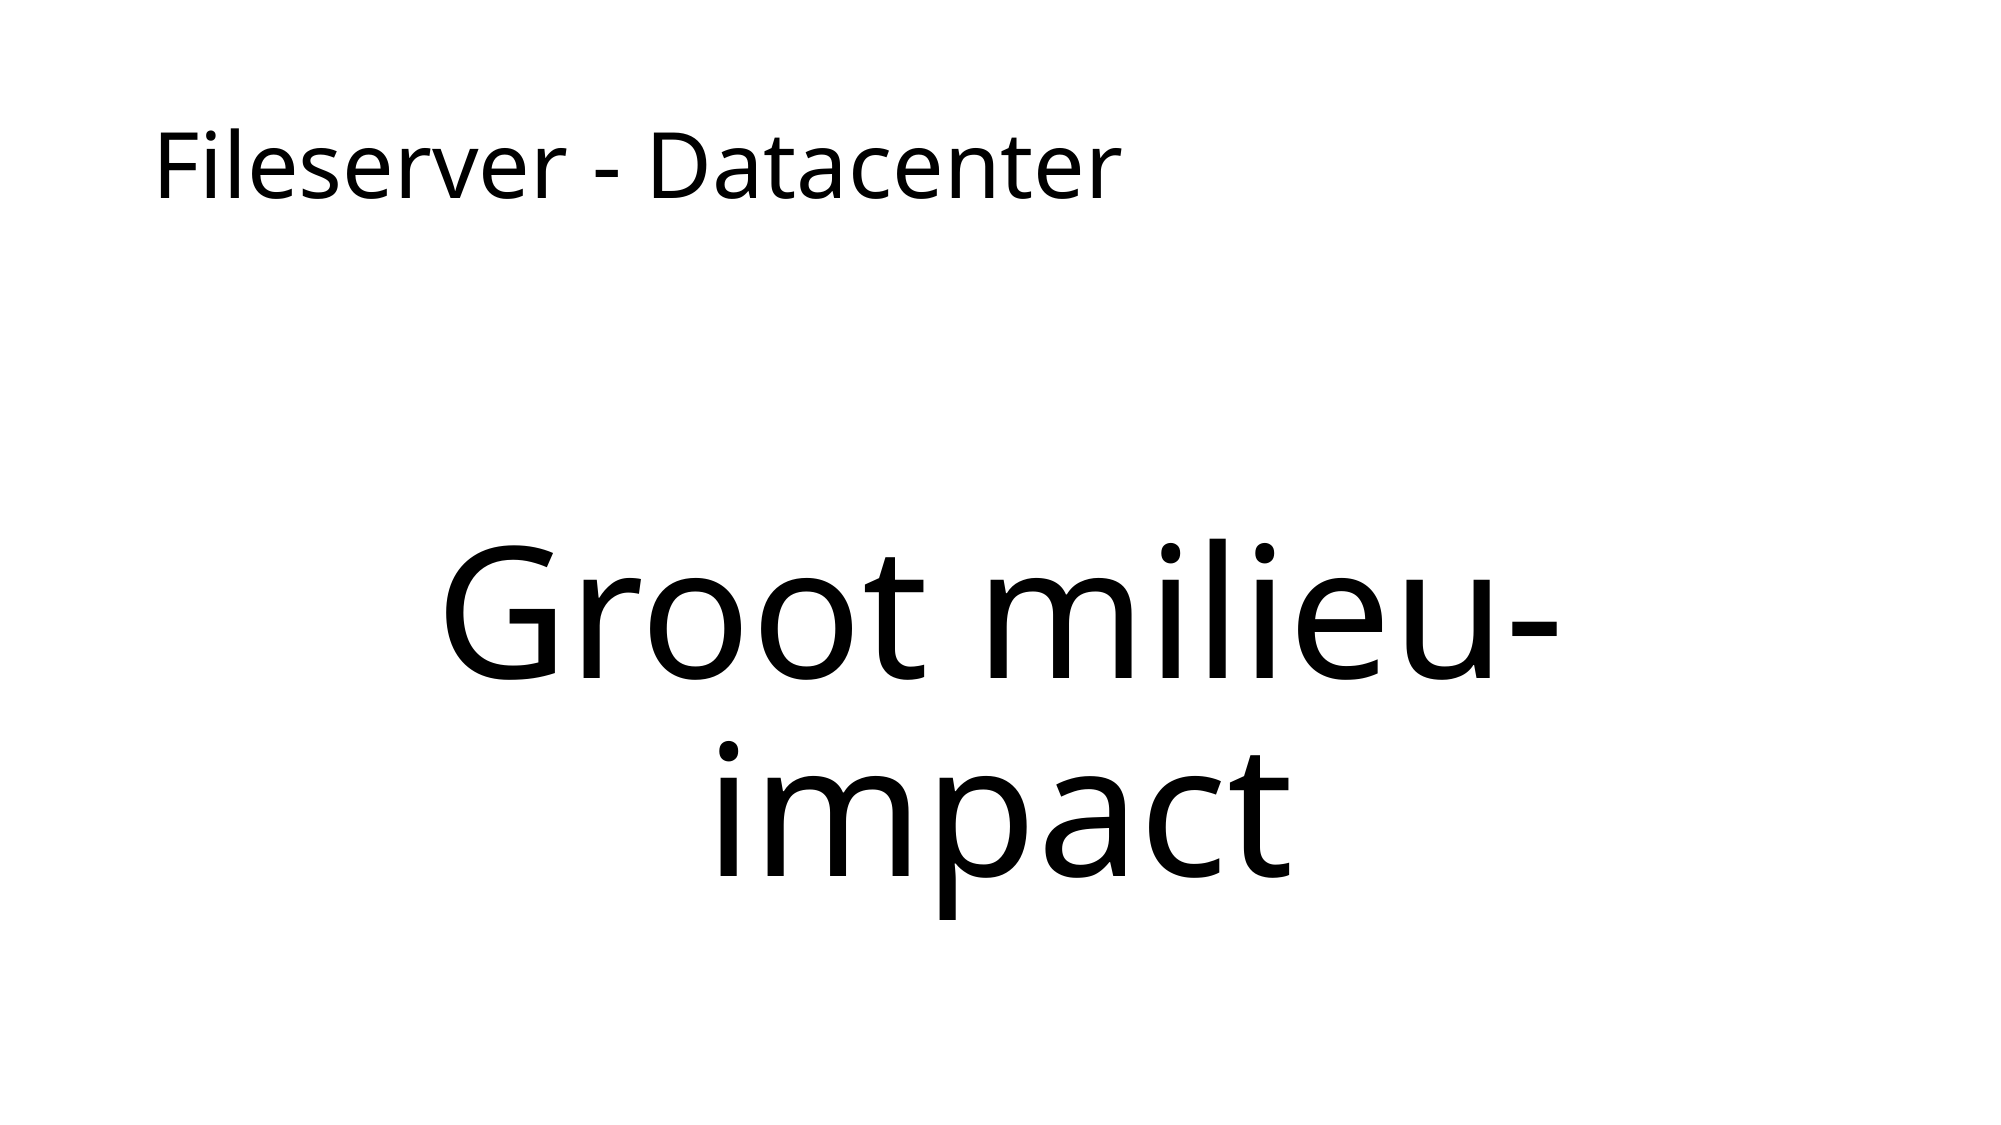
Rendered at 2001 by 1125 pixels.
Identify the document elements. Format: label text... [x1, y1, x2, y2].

title Fileserver - Datacenter [137, 59, 1863, 278]
list Groot milieu-impact [137, 512, 1863, 1125]
